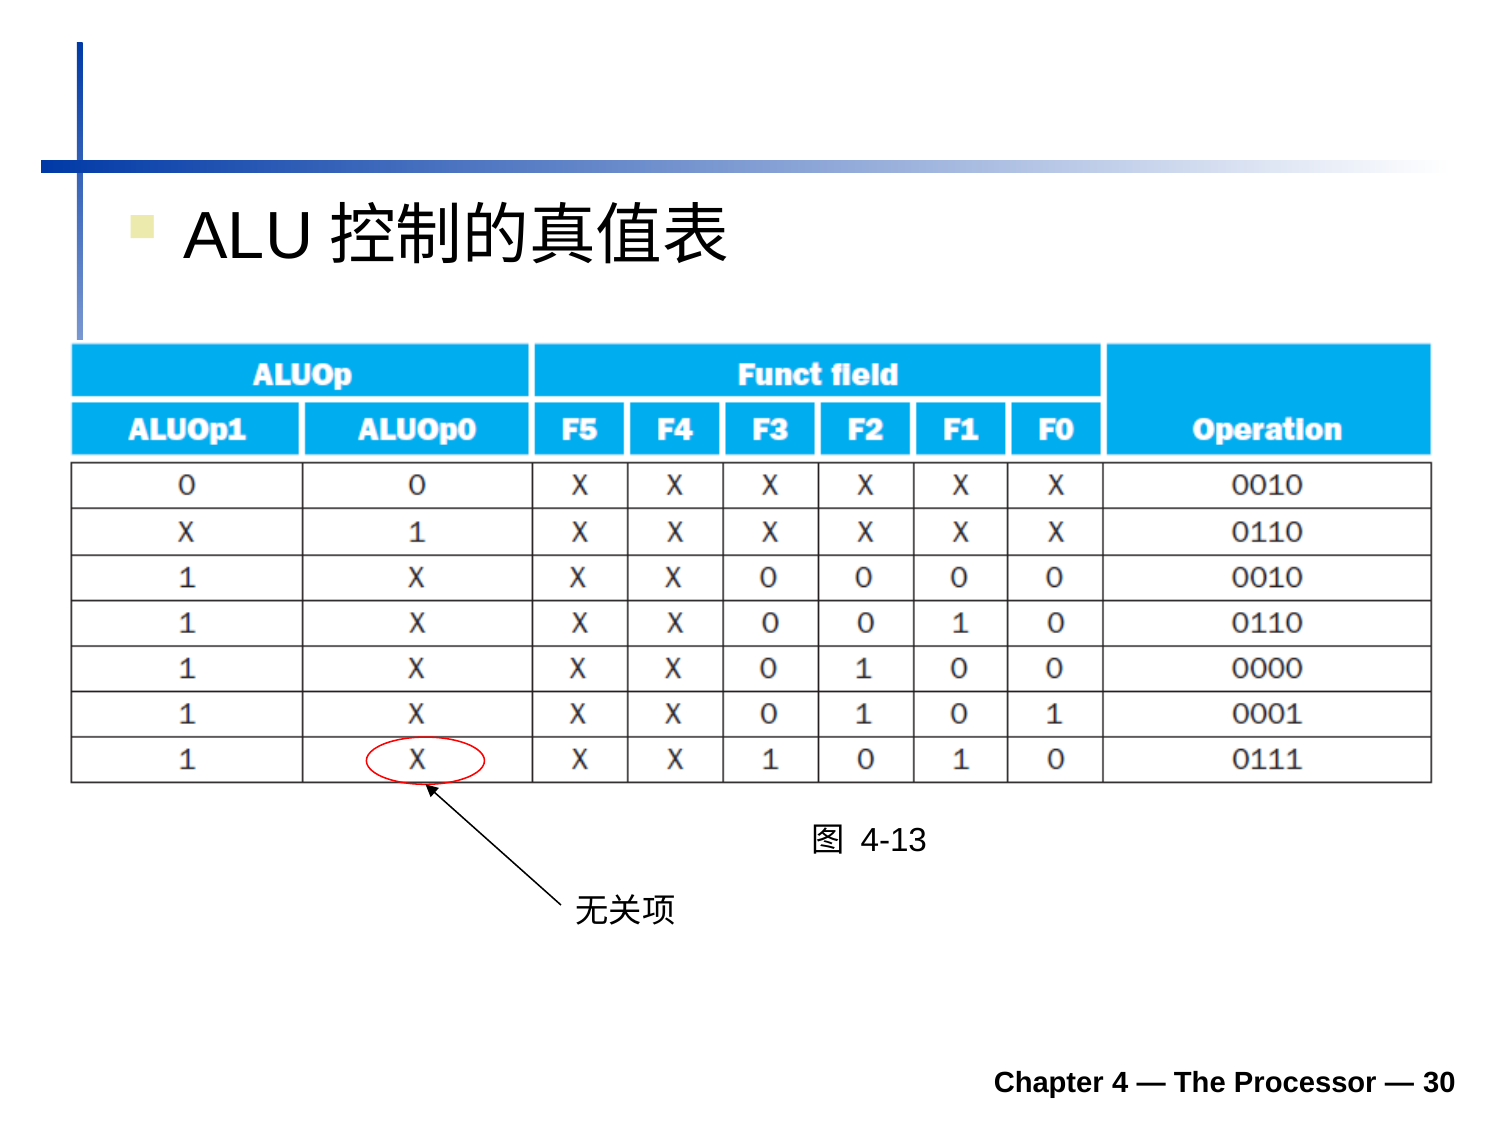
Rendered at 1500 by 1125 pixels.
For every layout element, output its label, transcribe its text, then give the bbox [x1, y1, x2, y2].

text_box 无关项 [560, 881, 750, 937]
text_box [425, 784, 562, 906]
footer Chapter 4 — The Processor — 30 [277, 1046, 1471, 1106]
picture [63, 340, 1437, 785]
list ALU控制的真值表 [112, 184, 1469, 1024]
text_box 图 4-13 [797, 810, 1010, 866]
